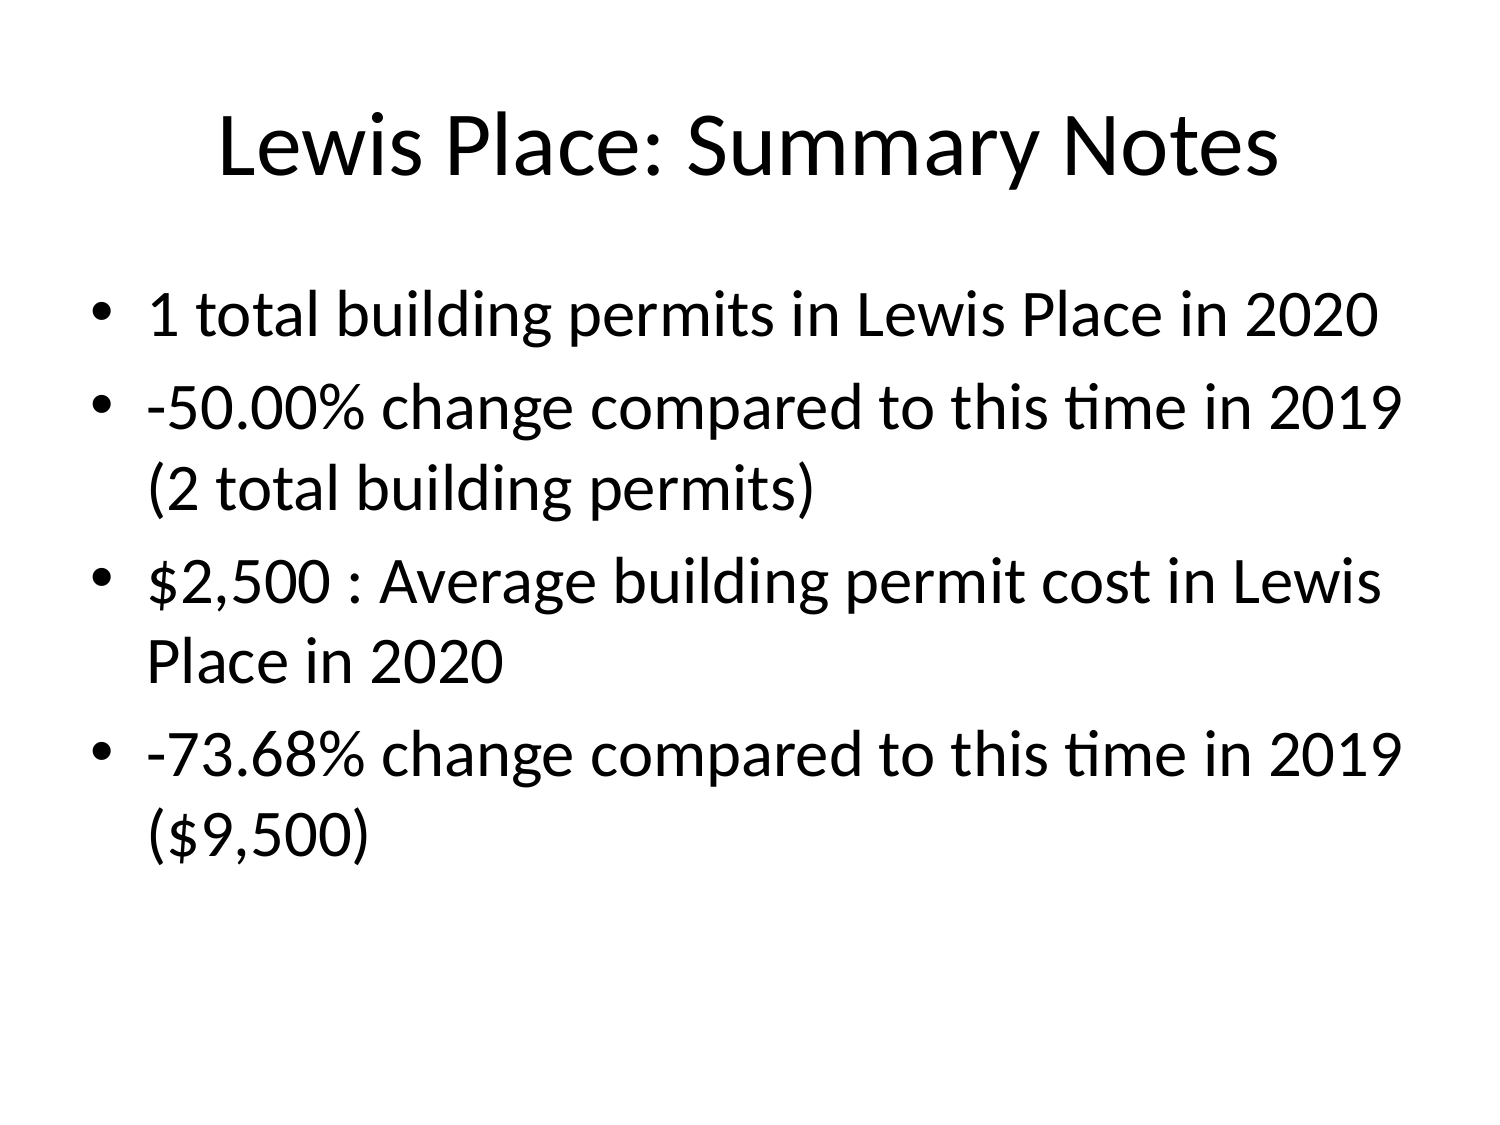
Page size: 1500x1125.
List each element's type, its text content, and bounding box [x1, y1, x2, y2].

list 1 total building permits in Lewis Place in 2020 -50.00% change compared to this time in 2019 (2 total building permits) $2,500 : Average building permit cost in Lewis Place in 2020 -73.68% change compared to this time in 2019 ($9,500) [75, 262, 1425, 1005]
title Lewis Place: Summary Notes [75, 45, 1425, 233]
